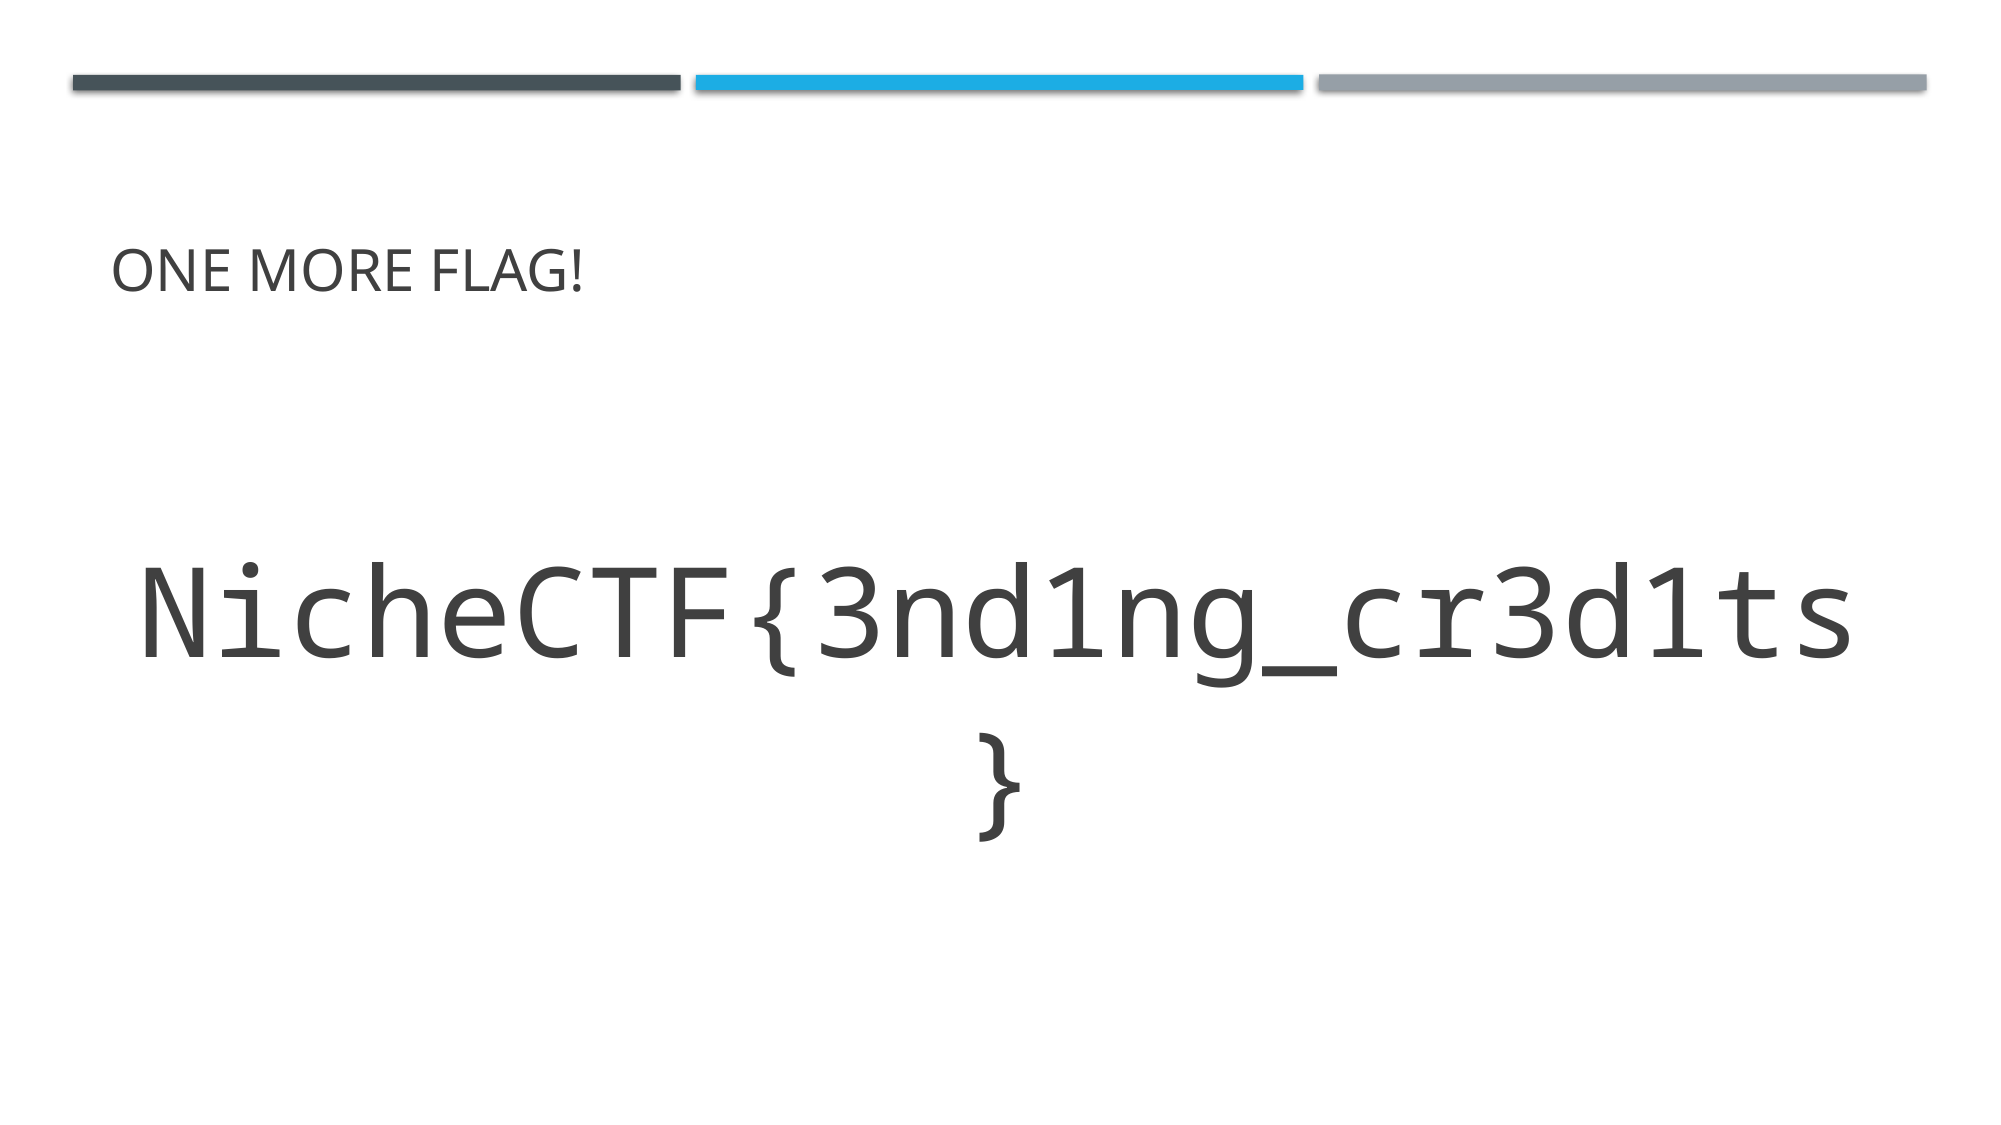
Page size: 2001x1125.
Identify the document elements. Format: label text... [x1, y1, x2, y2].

title One more flag! [95, 115, 1905, 311]
list NicheCTF{3nd1ng_cr3d1ts} [95, 383, 1905, 981]
